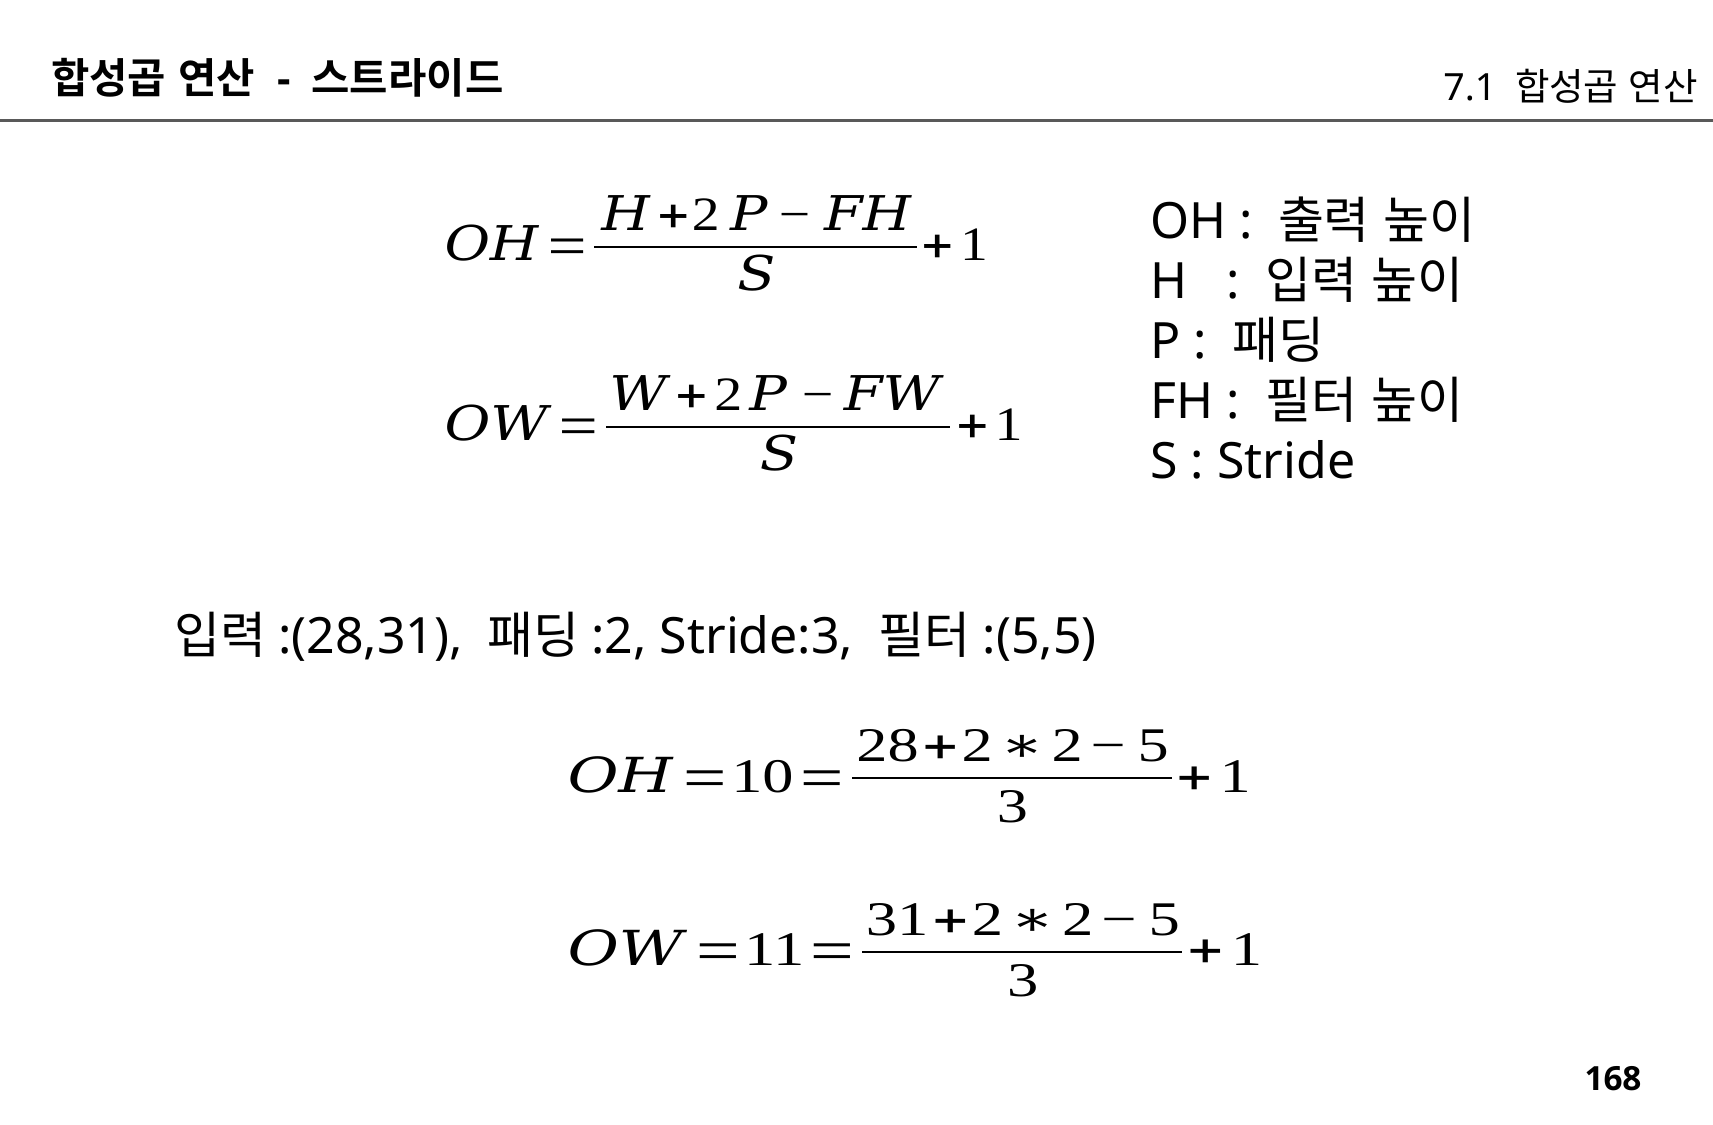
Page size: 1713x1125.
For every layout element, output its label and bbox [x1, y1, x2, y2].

text_box [11, 13, 803, 105]
text_box [916, 44, 1713, 111]
text_box [159, 595, 1112, 671]
text_box [1150, 188, 1477, 489]
